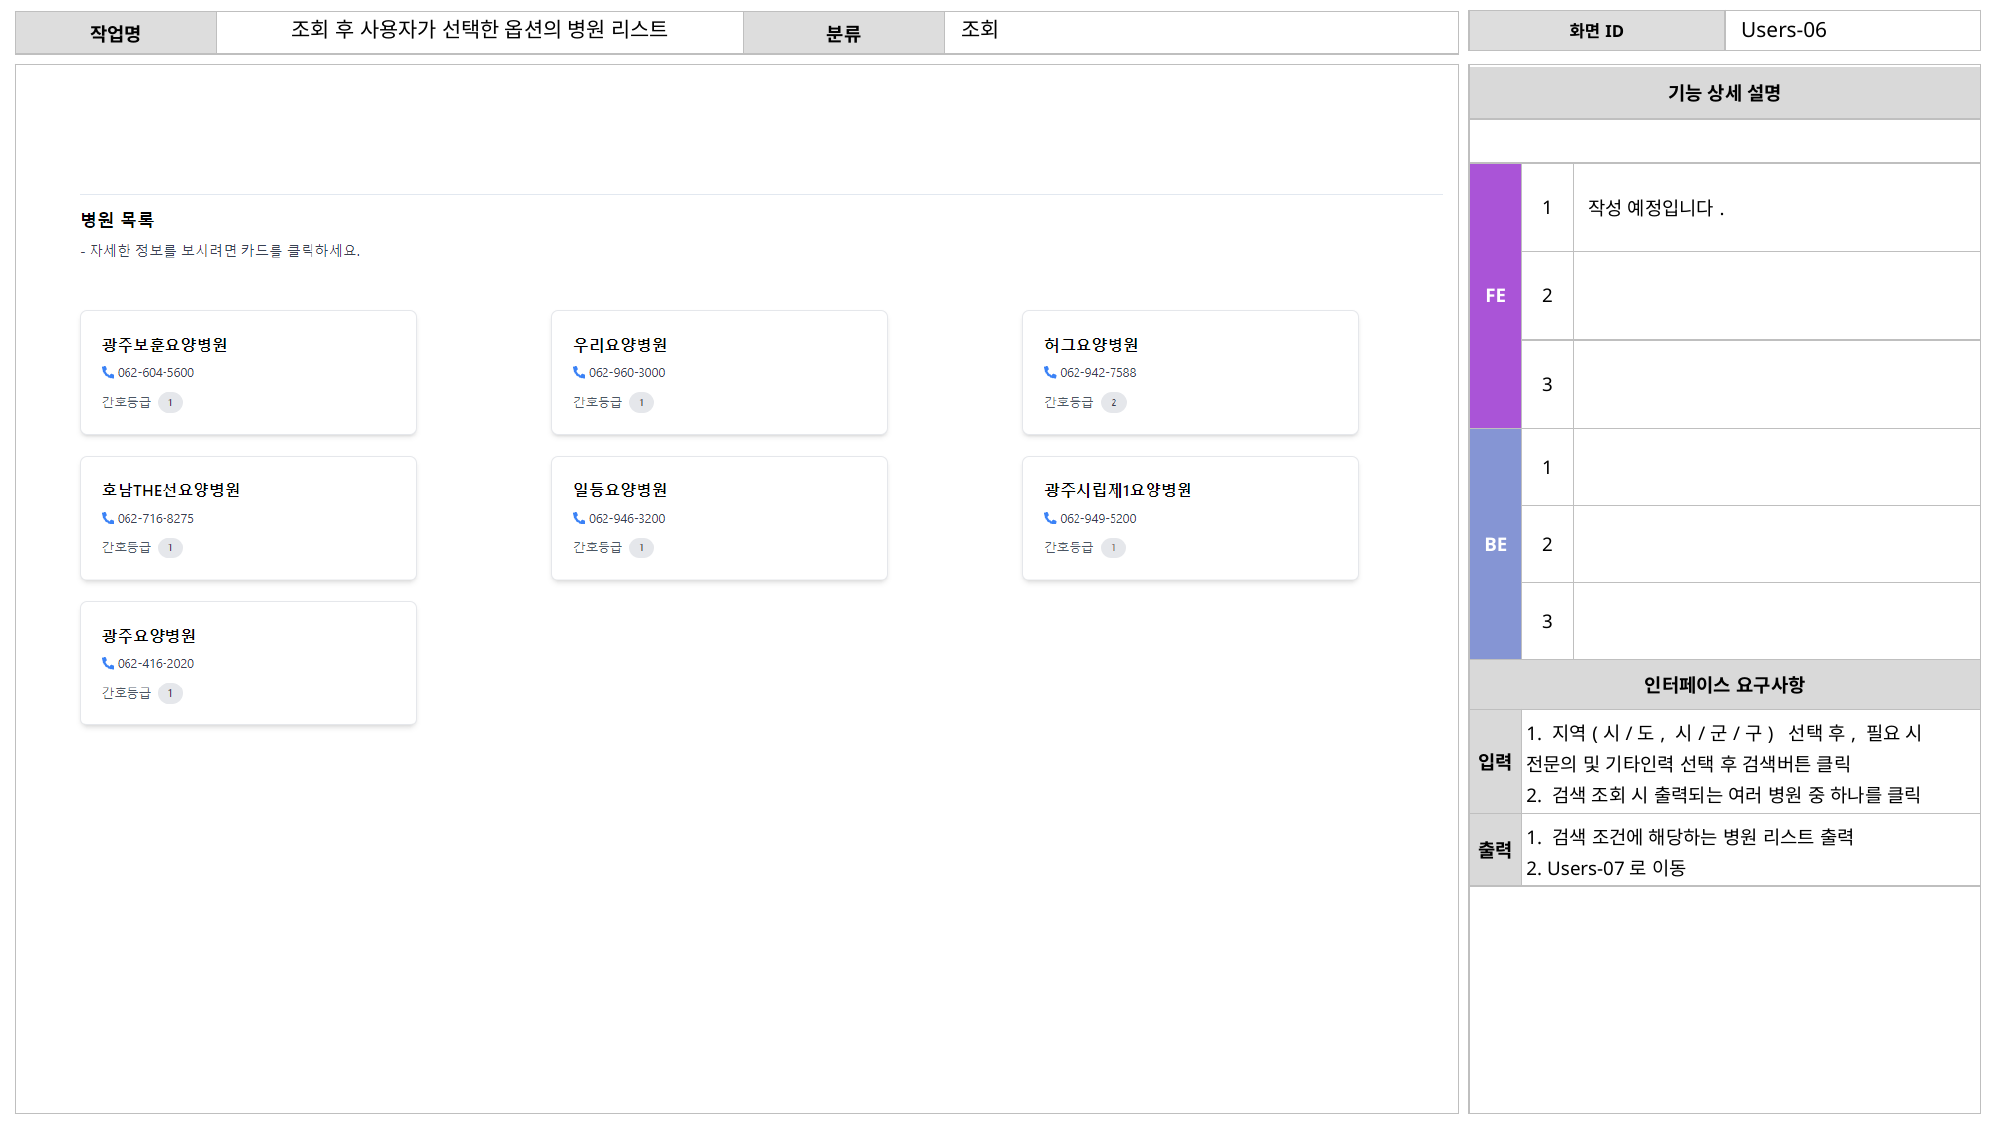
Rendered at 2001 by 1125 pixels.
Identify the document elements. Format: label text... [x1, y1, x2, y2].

list 조회 후 사용자가 선택한 옵션의 병원 리스트 [218, 11, 742, 51]
table_cell 입력 [1470, 710, 1521, 813]
table_cell 1. 지역(시/도, 시/군/구) 선택 후, 필요 시 전문의 및 기타인력 선택 후 검색버튼 클릭 2. 검색 조회 시 출력되는 여러 병원 중 하나를 클릭 [1522, 710, 1980, 813]
table_cell 3 [1522, 341, 1573, 428]
table_cell [1574, 341, 1980, 428]
table_cell 1. 검색 조건에 해당하는 병원 리스트 출력 2. Users-07로 이동 [1522, 814, 1980, 885]
table_cell 1 [1522, 164, 1573, 251]
picture [19, 150, 1443, 975]
table_cell BE [1470, 429, 1521, 659]
text_box 조회 [946, 11, 1455, 51]
table_cell [1574, 252, 1980, 339]
table_cell FE [1470, 164, 1521, 428]
table_cell 1 [1522, 429, 1573, 505]
text_box Users-06 [1726, 11, 1979, 51]
table_cell 인터페이스 요구사항 [1470, 660, 1980, 709]
table_cell [1574, 506, 1980, 582]
table_cell 출력 [1470, 814, 1521, 885]
table_cell [1574, 429, 1980, 505]
table_cell [1574, 583, 1980, 659]
table_header 기능 상세 설명 [1470, 67, 1980, 118]
table_cell [1470, 120, 1980, 162]
table_cell 작성 예정입니다. [1574, 164, 1980, 251]
table_cell 2 [1522, 252, 1573, 339]
table_cell 3 [1522, 583, 1573, 659]
table_cell 2 [1522, 506, 1573, 582]
